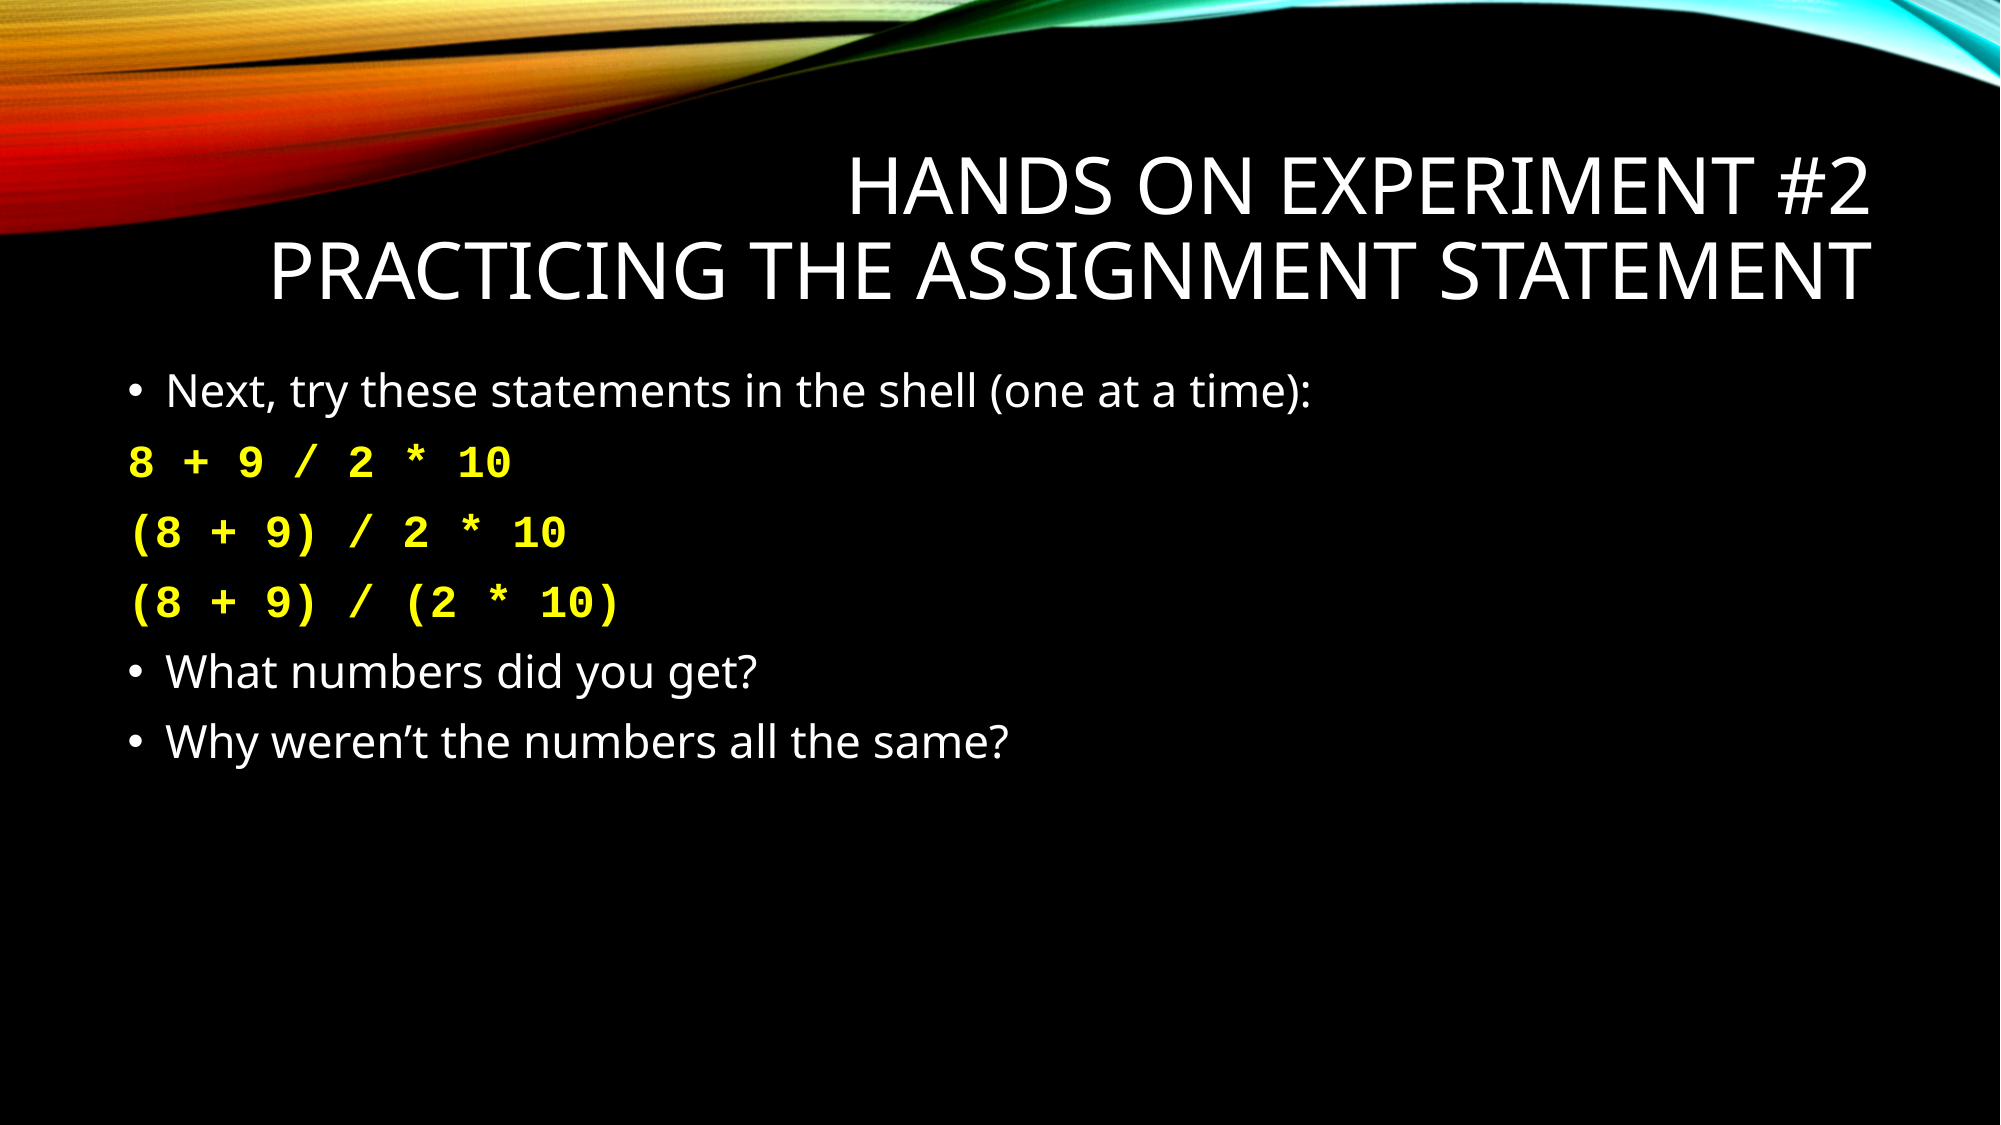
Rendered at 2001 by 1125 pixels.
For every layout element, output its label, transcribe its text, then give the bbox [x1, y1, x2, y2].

picture [0, 0, 2000, 237]
list Next, try these statements in the shell (one at a time): 8 + 9 / 2 * 10 (8 + 9) / 2 * 10 (8 + 9) / (2 * 10) What numbers did you get? Why weren’t the numbers all the same? [112, 360, 1984, 1086]
title Hands on experiment #2 Practicing the assignment statement [252, 125, 1888, 338]
